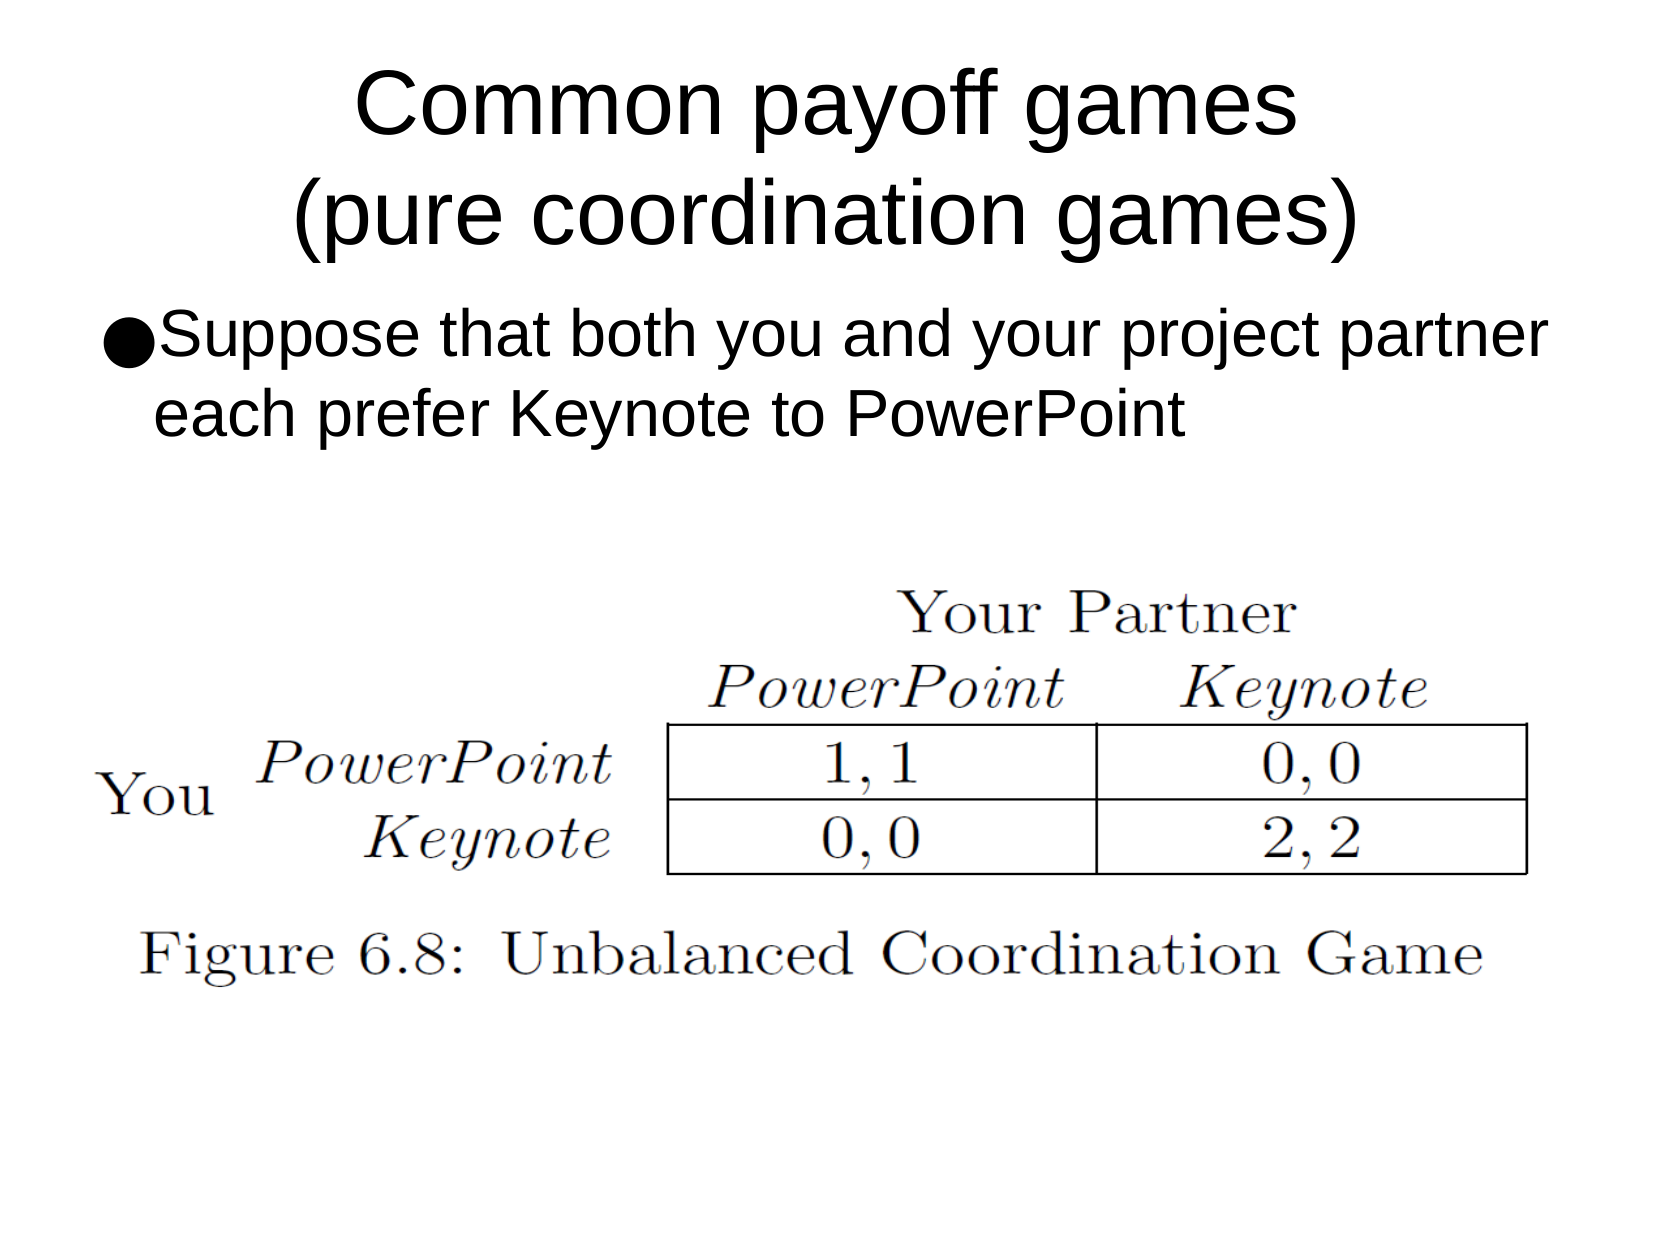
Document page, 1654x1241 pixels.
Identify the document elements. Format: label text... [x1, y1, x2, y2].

picture [88, 551, 1540, 1005]
text_box Common payoff games (pure coordination games) [82, 49, 1571, 257]
text_box Suppose that both you and your project partner each prefer Keynote to PowerPoint [82, 290, 1571, 1109]
